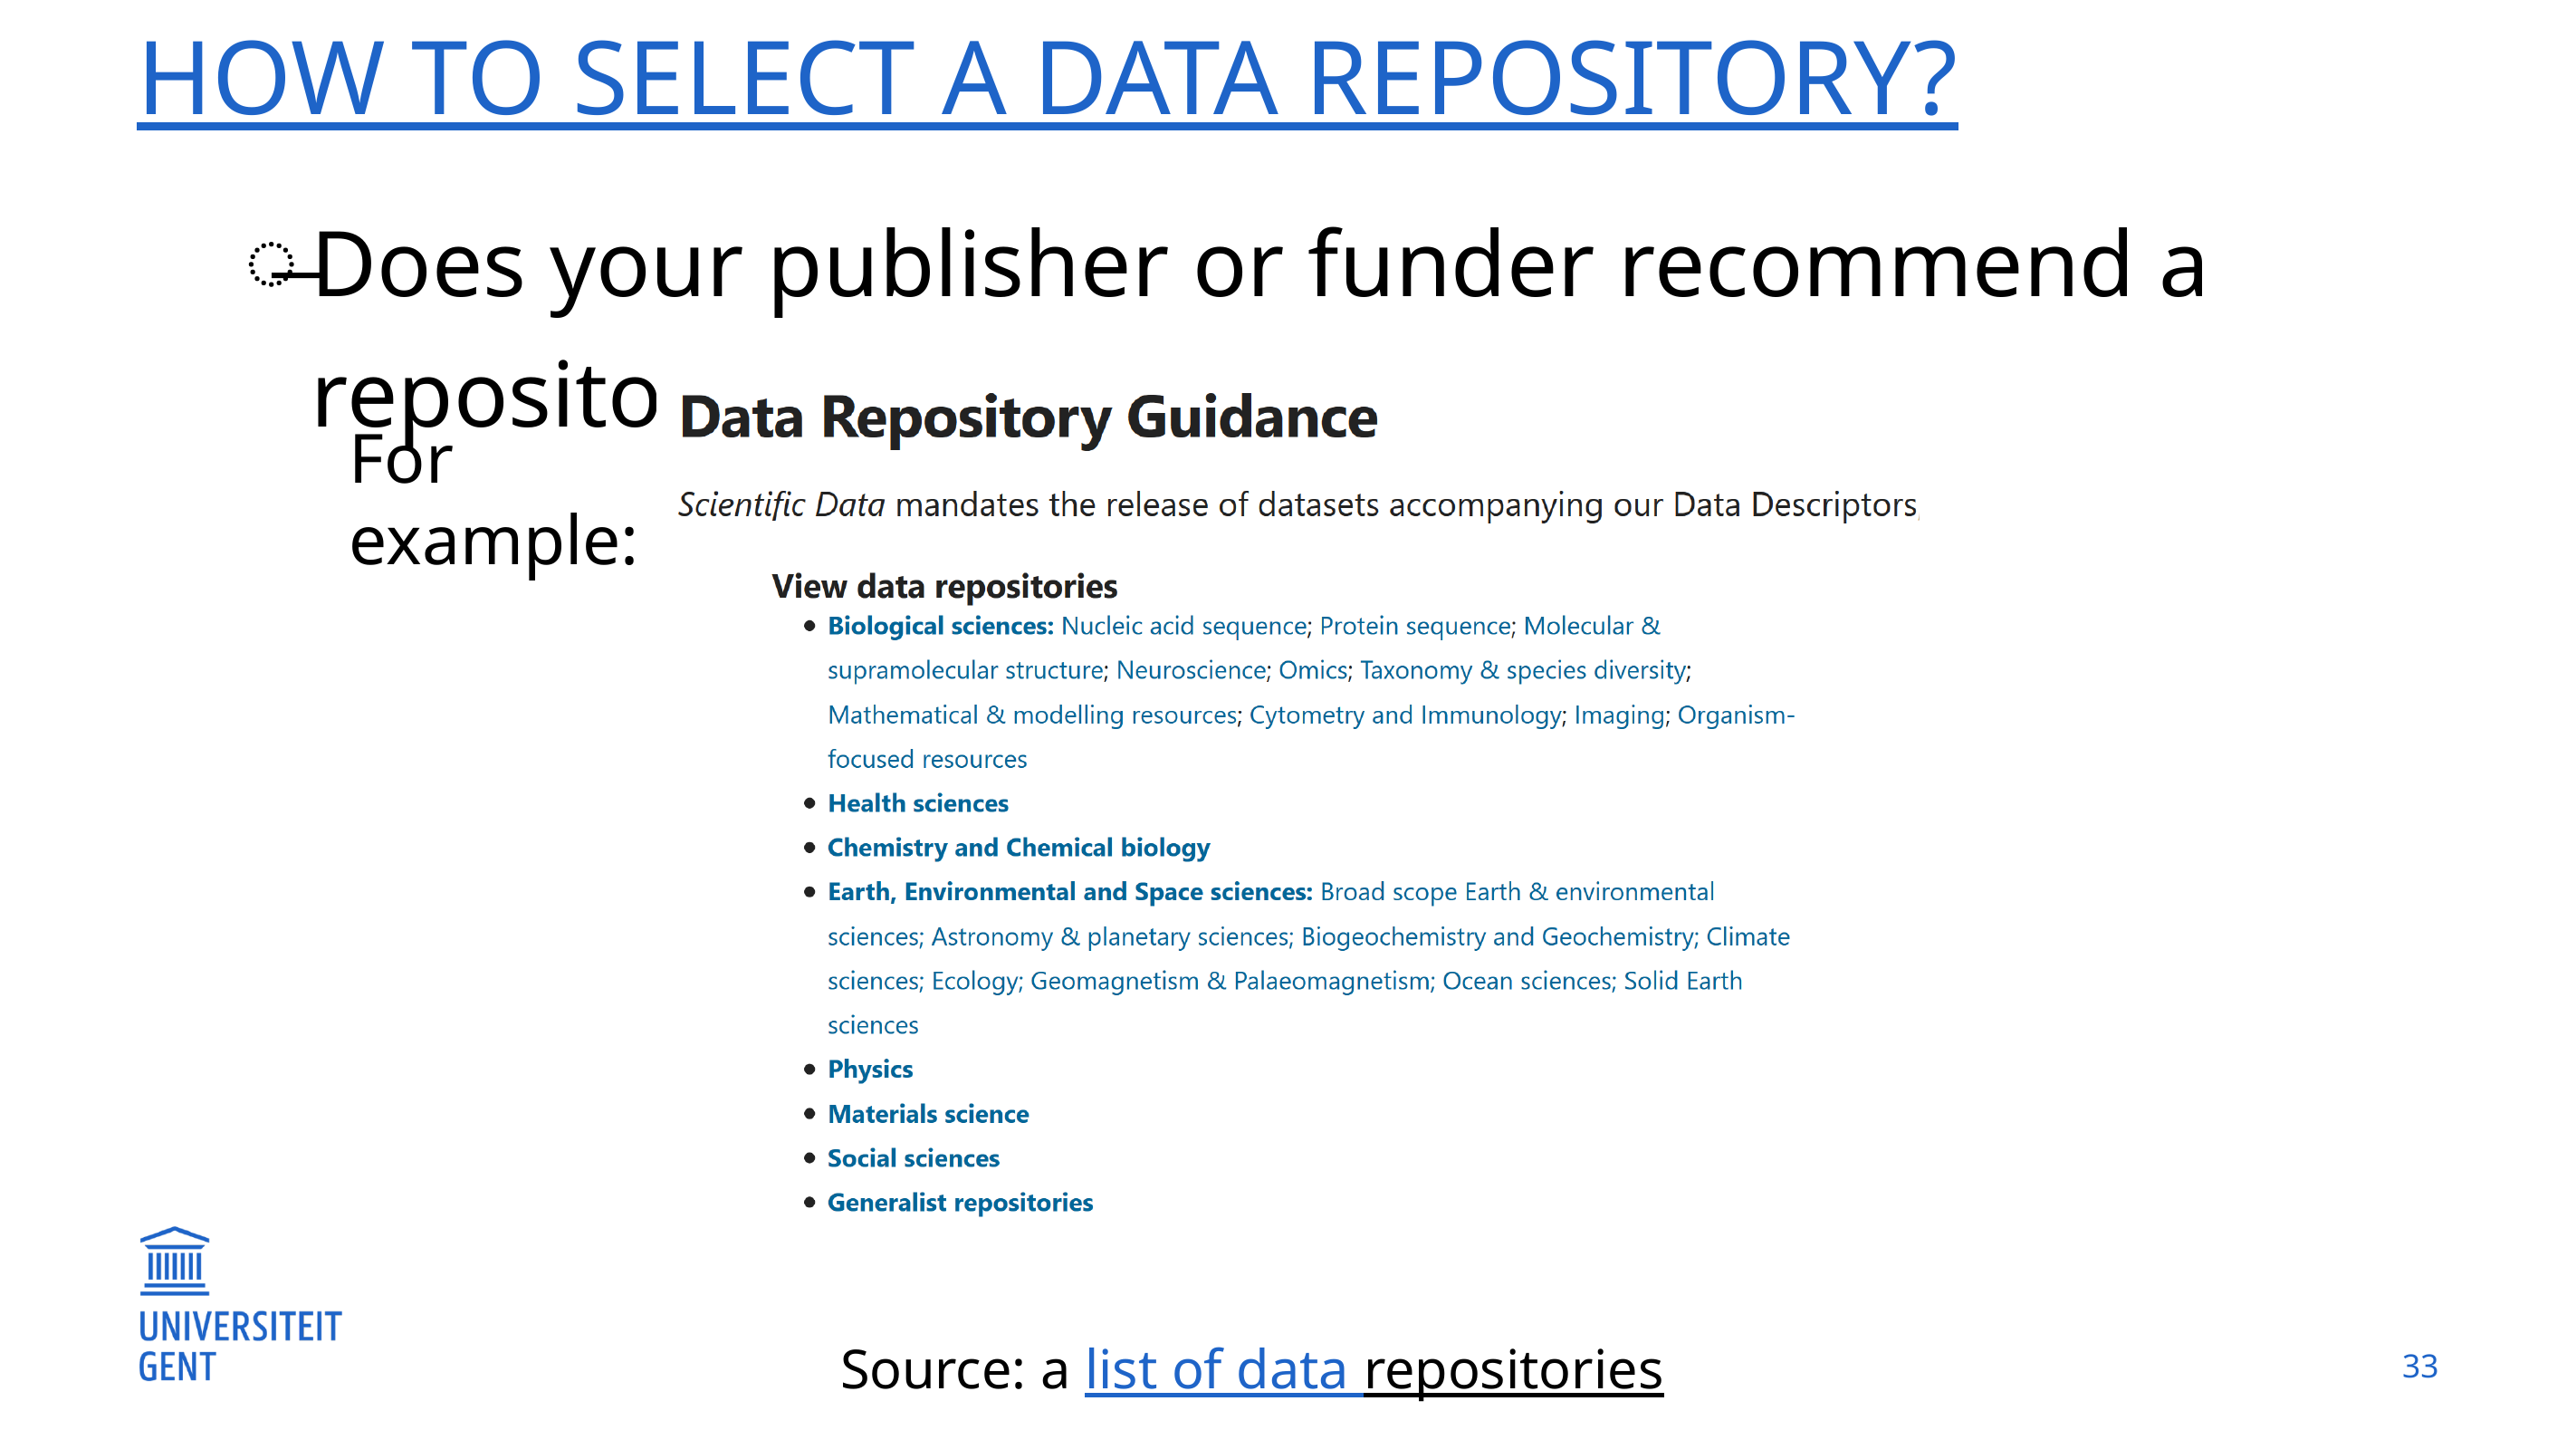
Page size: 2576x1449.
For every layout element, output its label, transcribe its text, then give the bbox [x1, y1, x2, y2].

list Does your publisher or funder recommend a repository? [124, 177, 2456, 1173]
slide_number 33 [2315, 1329, 2453, 1407]
title How to select a data repository? [123, 20, 2456, 149]
picture [748, 557, 1832, 1227]
text_box Source: a list of data repositories [827, 1329, 1692, 1415]
picture [656, 337, 1920, 532]
picture [72, 1174, 415, 1449]
